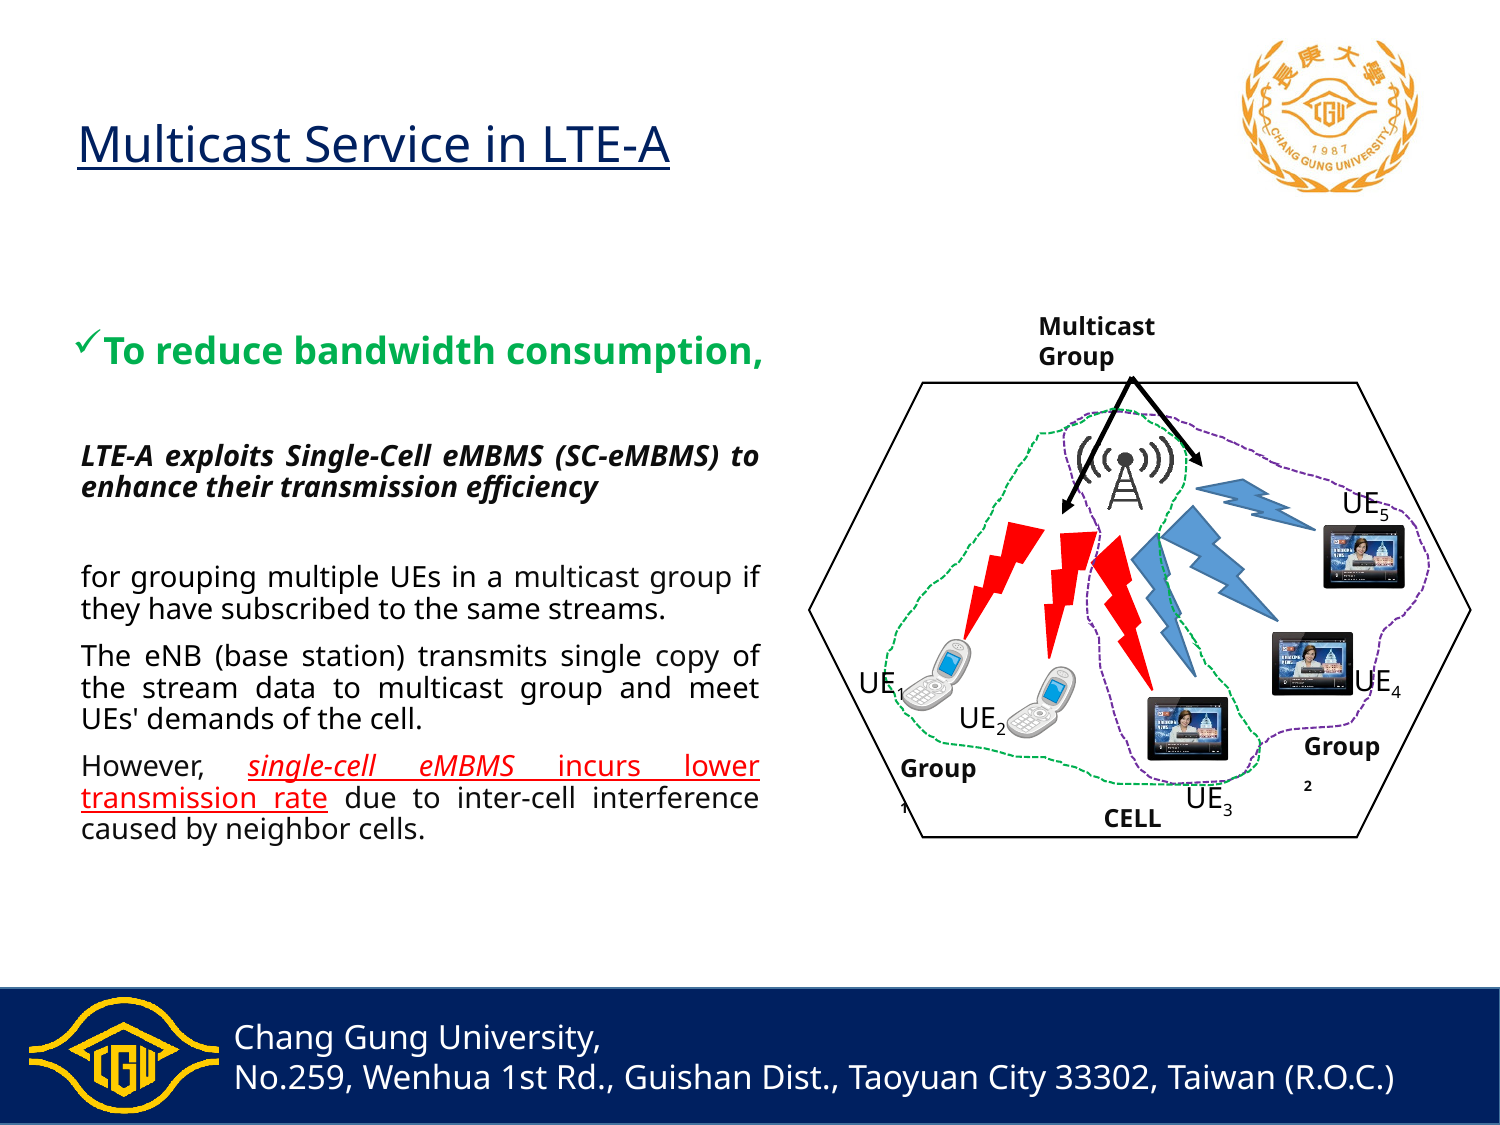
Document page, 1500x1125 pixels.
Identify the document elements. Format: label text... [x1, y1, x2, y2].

text_box UE2 [943, 692, 1021, 747]
text_box [886, 428, 1261, 786]
picture [1323, 525, 1405, 589]
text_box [1062, 347, 1132, 515]
text_box [807, 381, 1062, 681]
text_box Multicast Service in LTE-A [62, 112, 913, 209]
text_box Group2 [1289, 722, 1402, 802]
picture [1271, 631, 1354, 696]
picture [1006, 666, 1076, 739]
text_box UE3 [1170, 772, 1248, 827]
text_box Group1 [885, 745, 998, 825]
text_box CELL [1088, 794, 1211, 840]
text_box Multicast Group [1023, 302, 1240, 378]
text_box Chang Gung University, No.259, Wenhua 1st Rd., Guishan Dist., Taoyuan City 33302, Taiwan (R.O.C.) [0, 987, 1500, 1125]
text_box [1203, 381, 1472, 750]
text_box [858, 712, 942, 765]
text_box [1131, 347, 1203, 467]
text_box UE4 [1338, 654, 1416, 709]
picture [29, 997, 219, 1114]
text_box UE5 [1327, 477, 1405, 525]
text_box UE1 [843, 656, 901, 712]
picture [1132, 467, 1179, 515]
text_box To reduce bandwidth consumption, [57, 319, 789, 380]
text_box LTE-A exploits Single-Cell eMBMS (SC-eMBMS) to enhance their transmission efficiency for grouping multiple UEs in a multicast group if they have subscribed to the same streams. The eNB (base station) transmits single copy of the stream data to multicast group and meet UEs' demands of the cell. However, single-cell eMBMS incurs lower transmission rate due to inter-cell interference caused by neighbor cells. [65, 433, 775, 1025]
text_box [1160, 430, 1431, 746]
text_box [1211, 732, 1376, 839]
text_box [915, 752, 1170, 839]
picture [1234, 22, 1424, 212]
picture [1146, 697, 1229, 761]
picture [901, 639, 972, 712]
